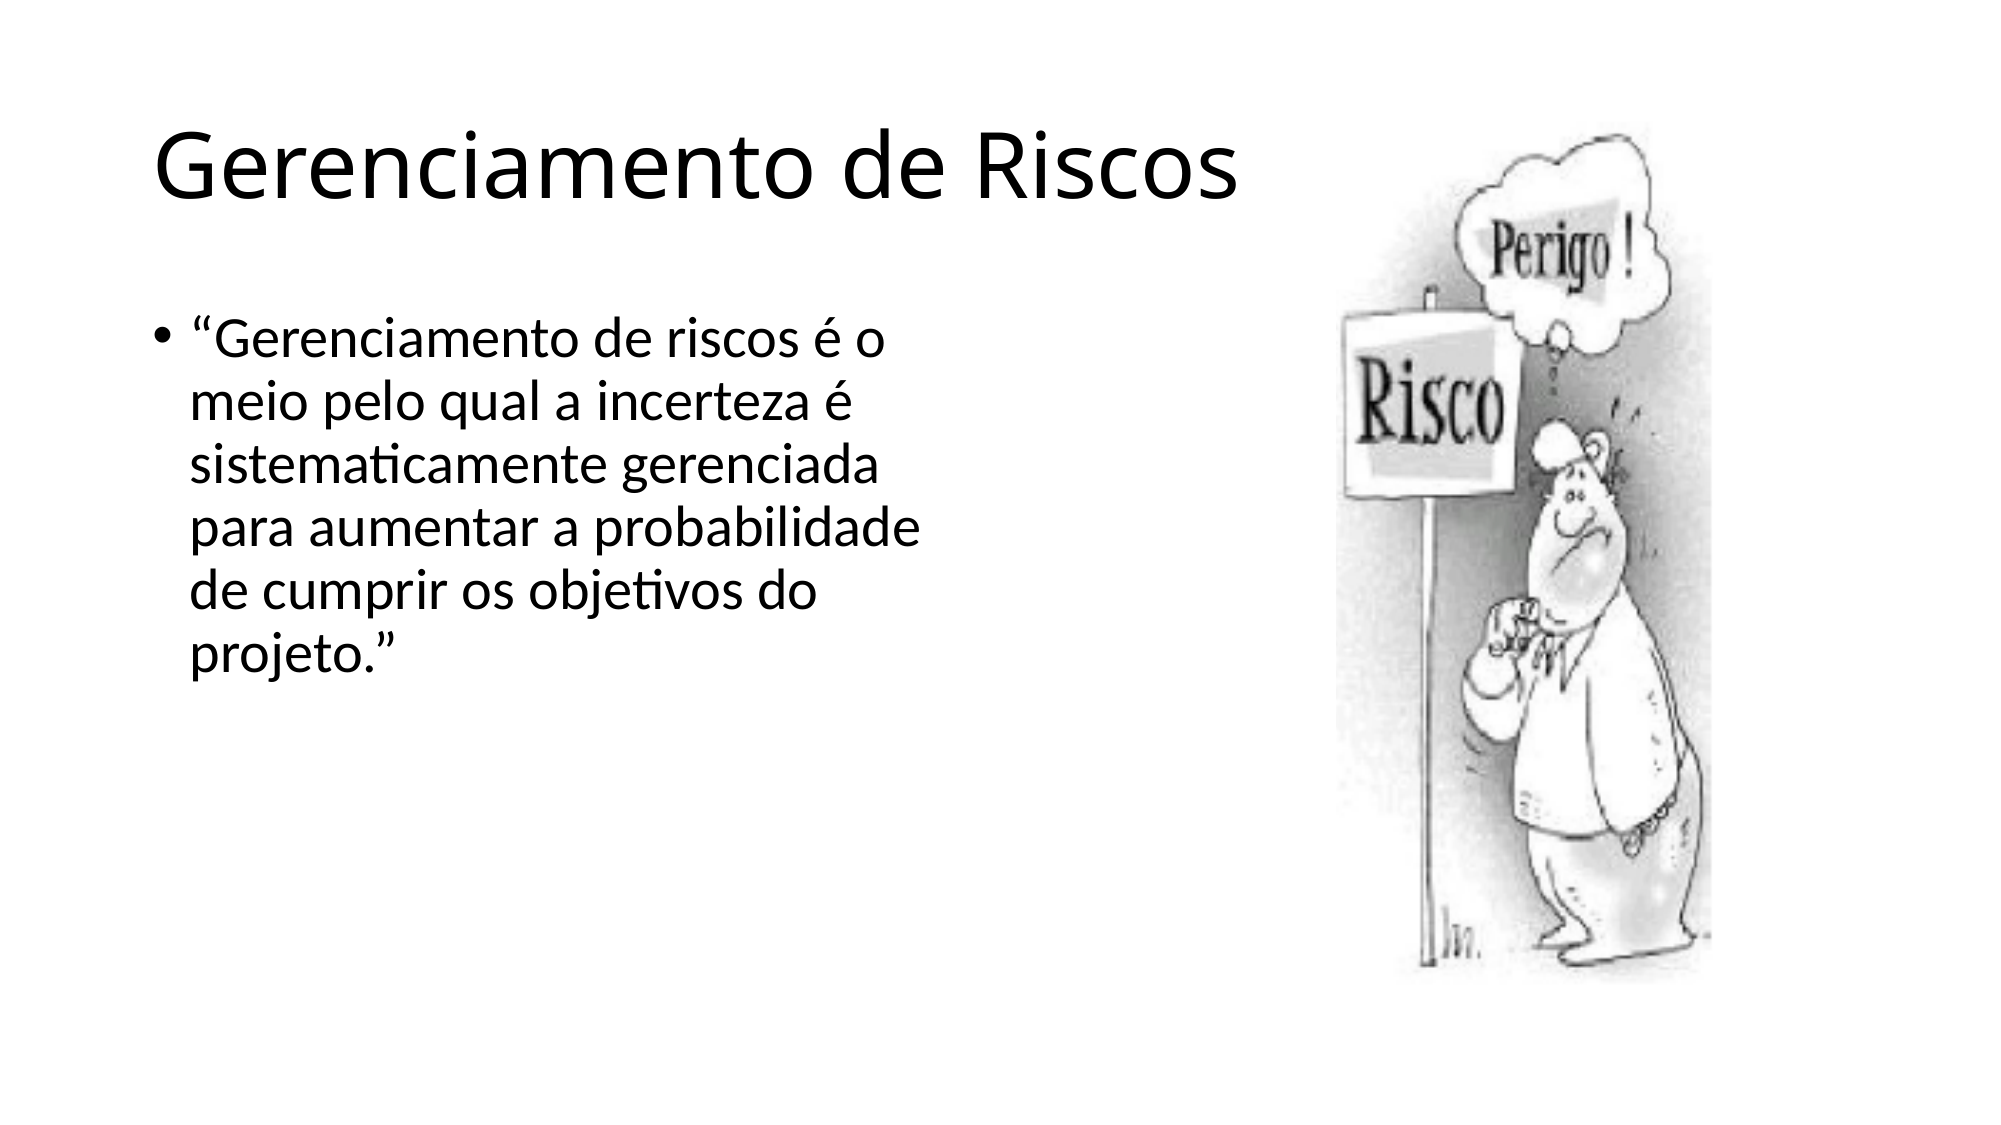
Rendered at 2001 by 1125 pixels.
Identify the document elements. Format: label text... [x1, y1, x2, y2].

title Gerenciamento de Riscos [137, 59, 1863, 278]
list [1336, 112, 1752, 1002]
list “Gerenciamento de riscos é o meio pelo qual a incerteza é sistematicamente gerenciada para aumentar a probabilidade de cumprir os objetivos do projeto.” [137, 299, 989, 1014]
